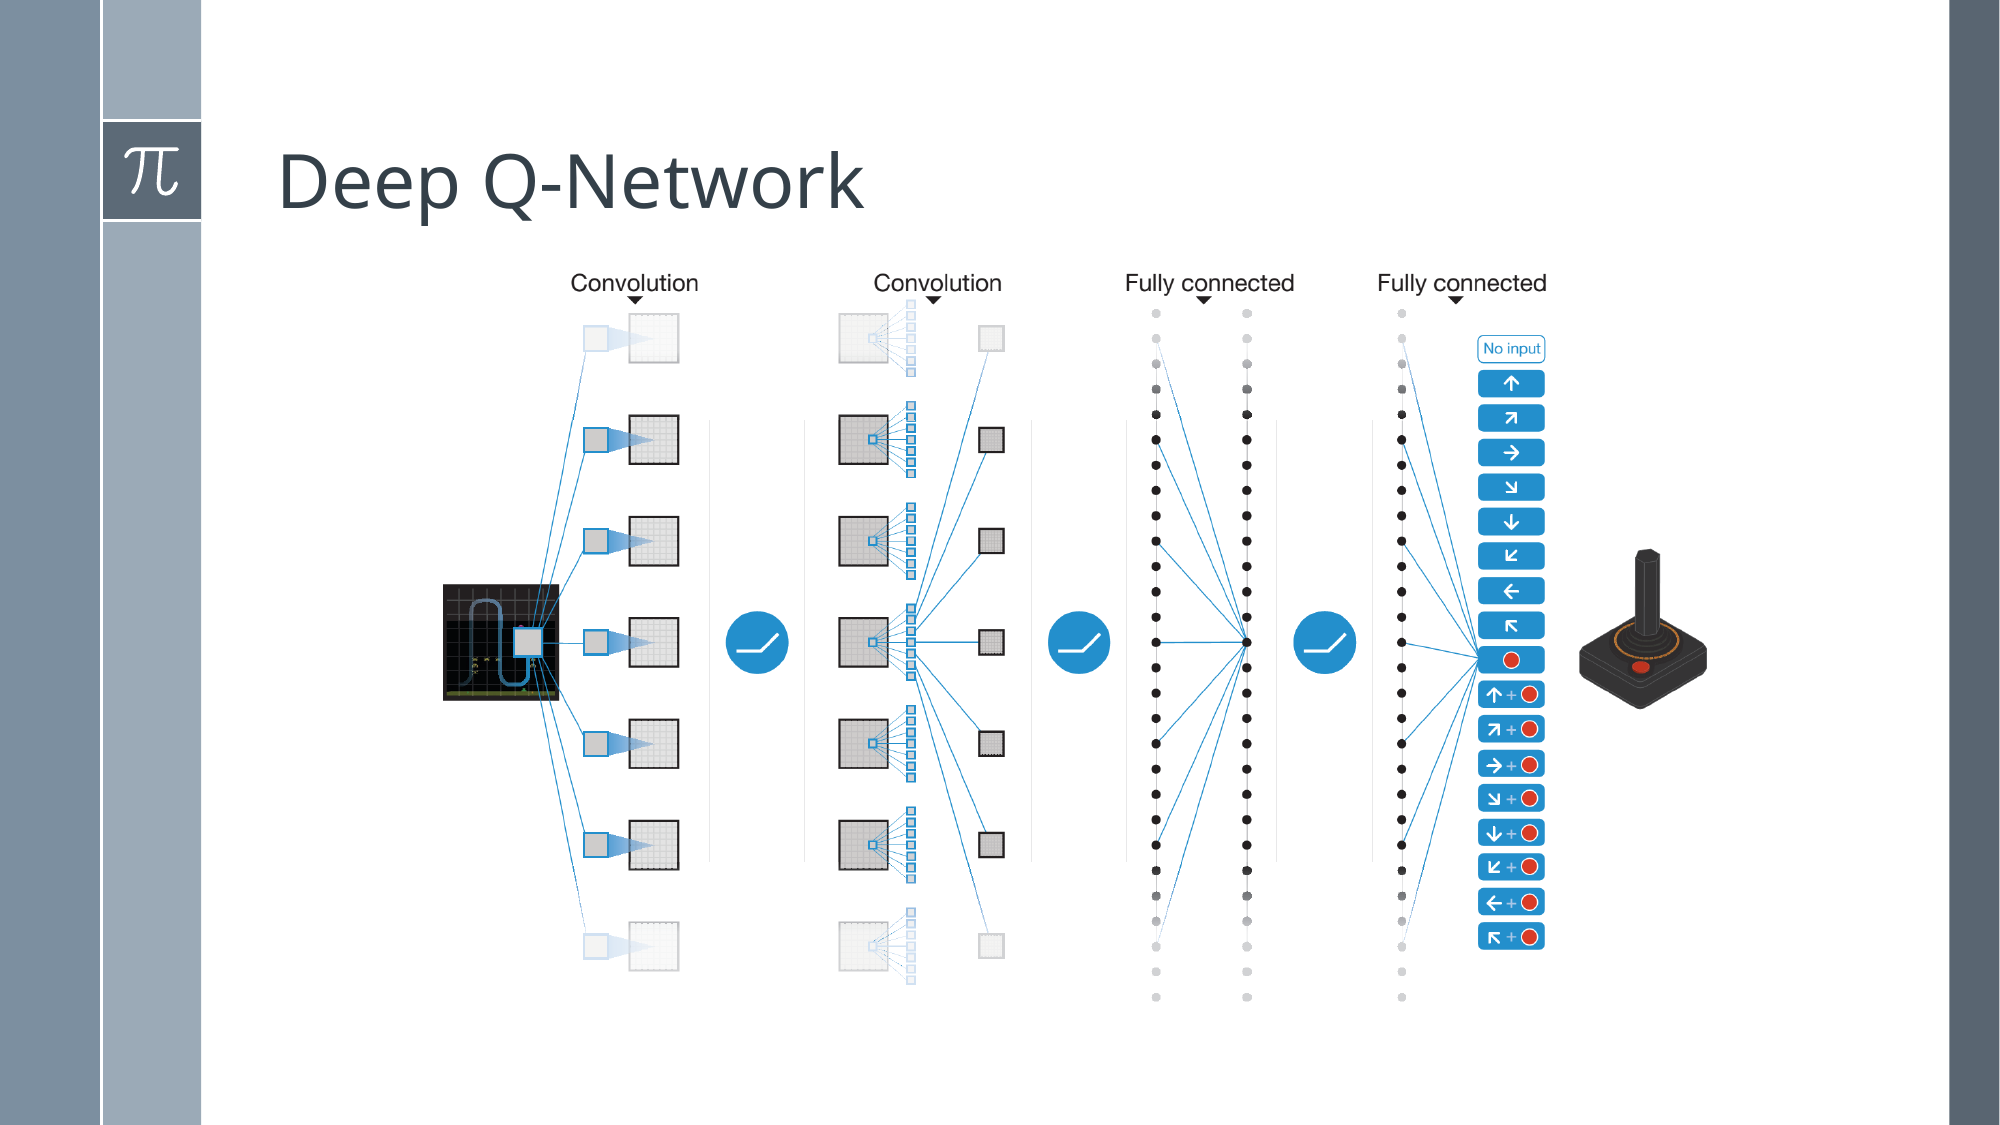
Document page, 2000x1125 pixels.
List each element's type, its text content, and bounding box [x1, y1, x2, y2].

title Deep Q-Network [261, 29, 1867, 233]
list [417, 262, 1711, 1013]
